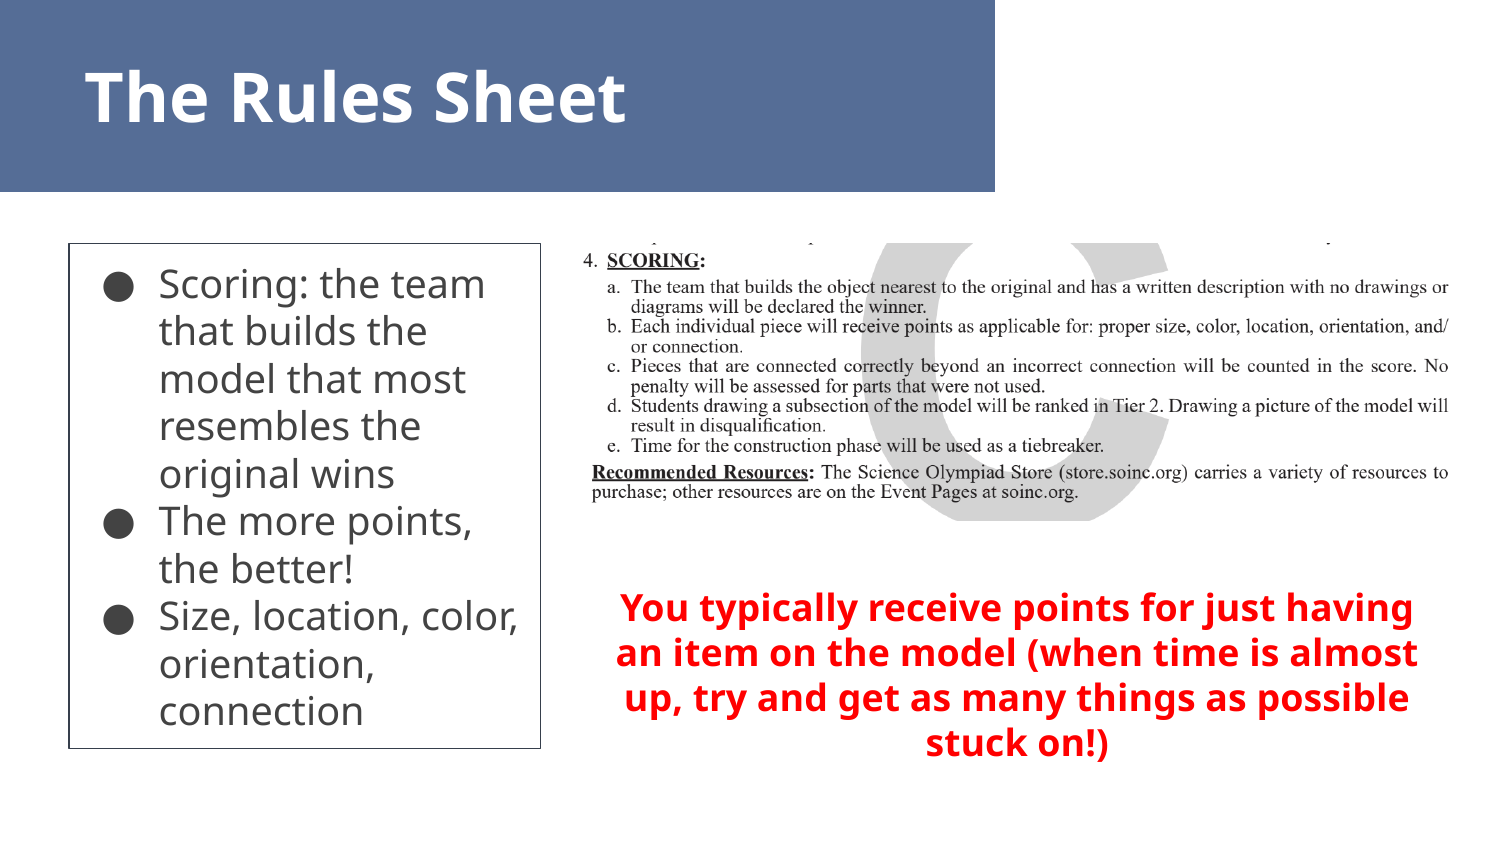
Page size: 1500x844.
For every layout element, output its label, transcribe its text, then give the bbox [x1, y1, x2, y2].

text_box You typically receive points for just having an item on the model (when time is almost up, try and get as many things as possible stuck on!) [591, 569, 1444, 725]
text_box [0, 0, 995, 192]
title The Rules Sheet [69, 39, 824, 211]
picture [565, 243, 1474, 521]
text_box Scoring: the team that builds the model that most resembles the original wins The more points, the better! Size, location, color, orientation, connection [68, 243, 541, 749]
